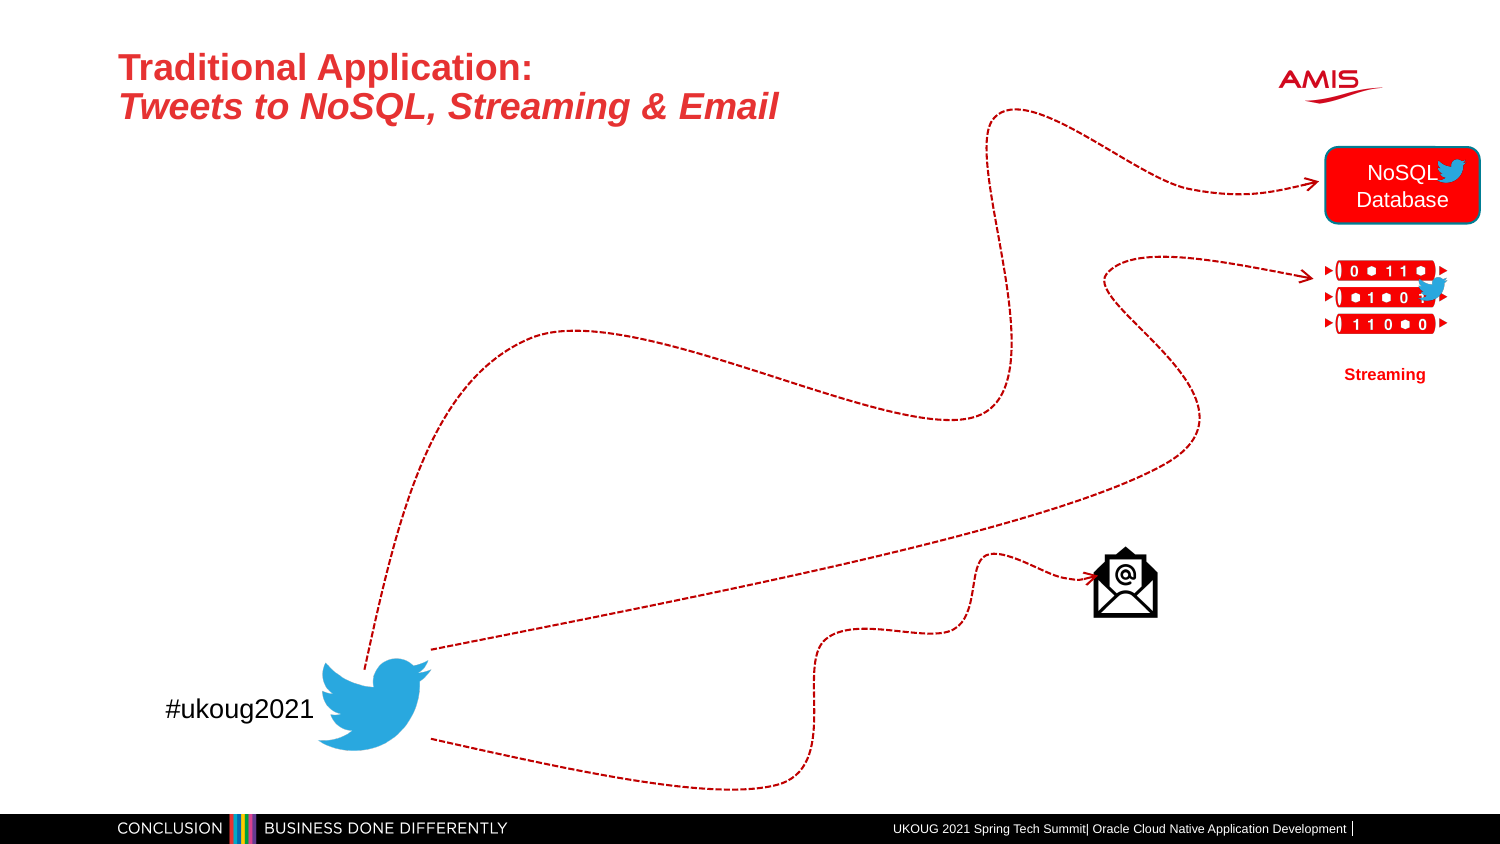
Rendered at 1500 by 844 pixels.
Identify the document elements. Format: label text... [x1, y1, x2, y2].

picture [1205, 58, 1388, 106]
picture [308, 638, 441, 771]
text_box [441, 552, 1087, 791]
text_box NoSQL Database [1324, 145, 1481, 219]
title Traditional Application: Tweets to NoSQL, Streaming & Email [118, 47, 1205, 130]
text_box #ukoug2021 [165, 691, 308, 724]
text_box [370, 108, 1320, 638]
picture [1087, 543, 1164, 621]
footer UKOUG 2021 Spring Tech Summit| Oracle Cloud Native Application Development [814, 820, 1347, 839]
text_box [441, 255, 1292, 649]
picture [239, 814, 1500, 844]
picture [0, 814, 236, 844]
picture [1415, 272, 1450, 306]
picture [1434, 154, 1469, 188]
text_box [1292, 204, 1478, 392]
